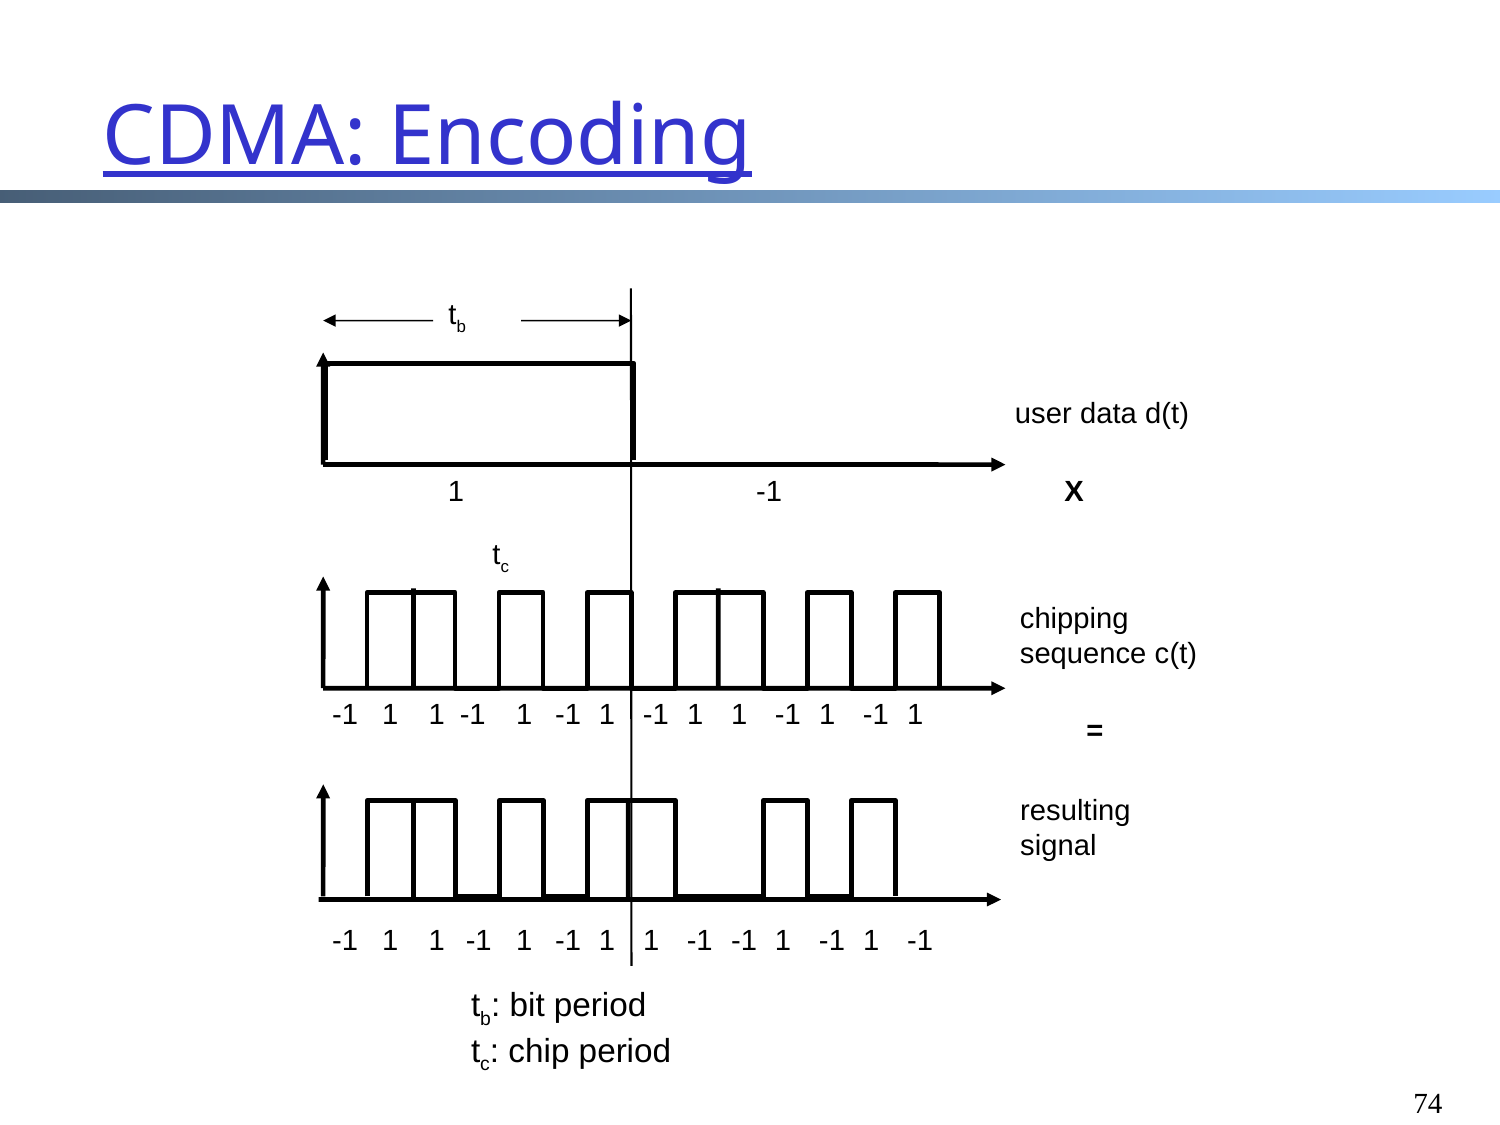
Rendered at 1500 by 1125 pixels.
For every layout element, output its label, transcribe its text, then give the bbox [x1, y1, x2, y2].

text_box -1 [741, 464, 797, 515]
text_box [367, 592, 413, 689]
text_box [318, 893, 1001, 906]
text_box 1 [584, 913, 631, 964]
text_box tb [433, 288, 482, 343]
text_box -1 [848, 689, 892, 738]
text_box [317, 784, 330, 897]
text_box tb: bit period tc: chip period [456, 976, 687, 1082]
text_box -1 [540, 913, 584, 964]
text_box 1 [892, 689, 939, 738]
text_box [367, 800, 631, 897]
text_box -1 [716, 913, 772, 964]
text_box [317, 352, 329, 464]
text_box 1 [414, 913, 451, 964]
text_box -1 [804, 913, 848, 964]
text_box 1 [367, 689, 414, 738]
text_box -1 [763, 689, 804, 738]
text_box [1424, 190, 1428, 203]
title CDMA: Encoding [87, 37, 1404, 225]
text_box [326, 363, 631, 460]
text_box chipping sequence c(t) [1004, 592, 1213, 678]
text_box 1 [367, 913, 414, 964]
text_box 1 [804, 689, 848, 738]
text_box 1 [584, 689, 631, 738]
text_box [632, 800, 896, 897]
text_box -1 [892, 913, 948, 964]
text_box [317, 576, 330, 688]
text_box 1 [848, 913, 892, 964]
text_box -1 [317, 913, 367, 964]
text_box tc [477, 528, 525, 583]
text_box -1 [540, 689, 584, 738]
text_box [940, 682, 1006, 695]
text_box 1 [507, 913, 540, 964]
text_box -1 [451, 913, 507, 964]
text_box [323, 314, 434, 327]
text_box [521, 314, 630, 327]
text_box X [1049, 464, 1099, 515]
text_box [797, 458, 1006, 471]
text_box -1 [632, 689, 684, 738]
text_box -1 [675, 913, 716, 964]
text_box 1 [501, 689, 540, 738]
text_box -1 [317, 688, 367, 738]
text_box [632, 592, 718, 689]
text_box resulting signal [1005, 784, 1146, 869]
text_box user data d(t) [1000, 386, 1205, 437]
text_box 1 [631, 913, 675, 964]
slide_number 74 [1387, 1076, 1459, 1125]
text_box 1 [433, 464, 480, 515]
text_box [414, 592, 631, 689]
text_box -1 [445, 689, 501, 738]
text_box 1 [684, 689, 716, 738]
text_box 1 [716, 689, 763, 738]
text_box 1 [772, 913, 804, 964]
text_box 1 [414, 689, 445, 738]
text_box = [1071, 704, 1119, 755]
text_box [719, 592, 940, 689]
